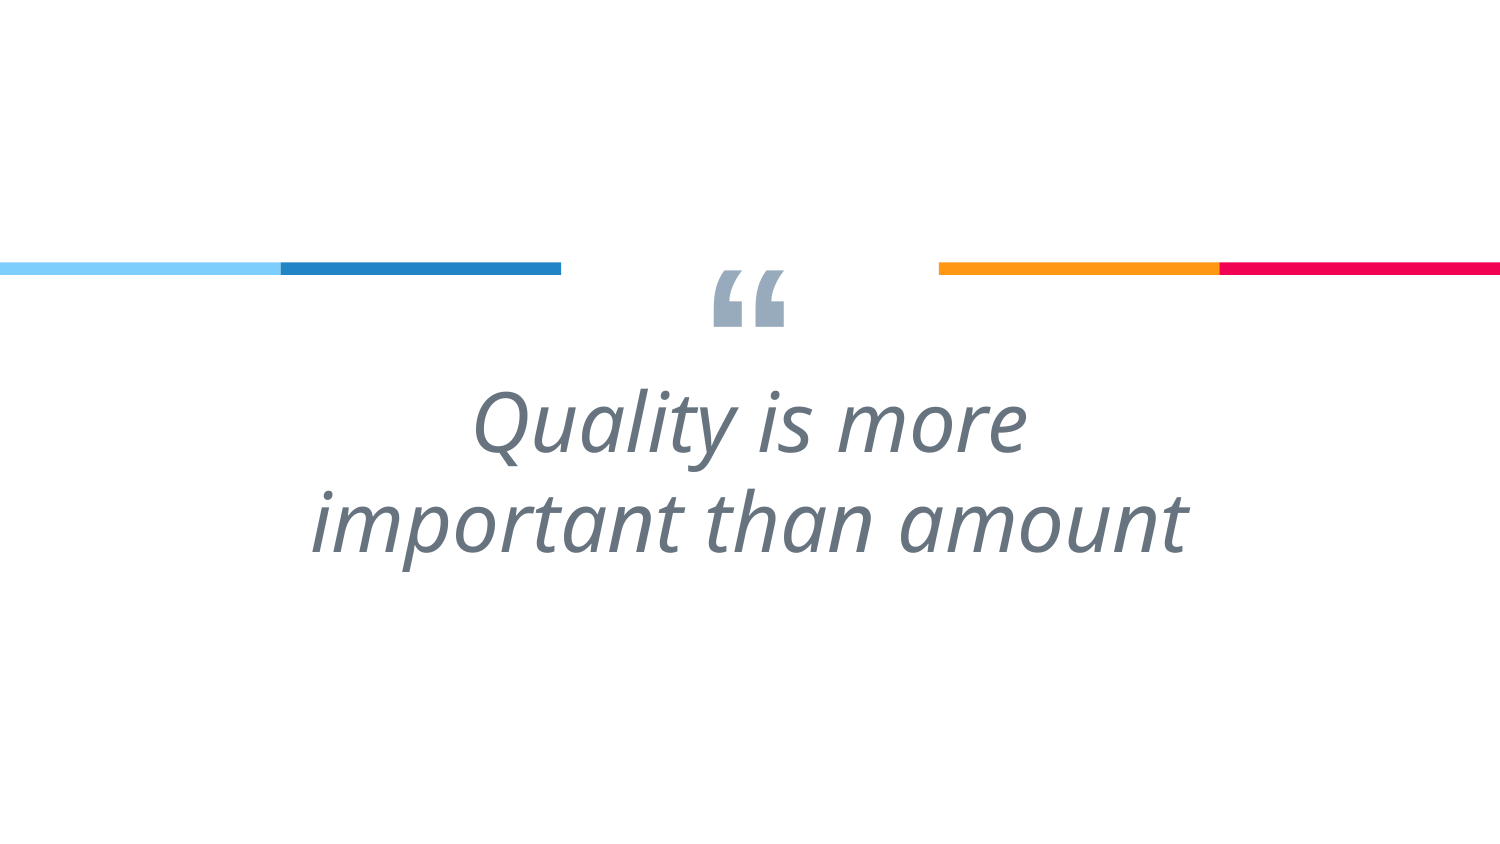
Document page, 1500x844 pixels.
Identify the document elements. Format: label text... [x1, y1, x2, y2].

list Quality is more important than amount [280, 354, 1220, 490]
